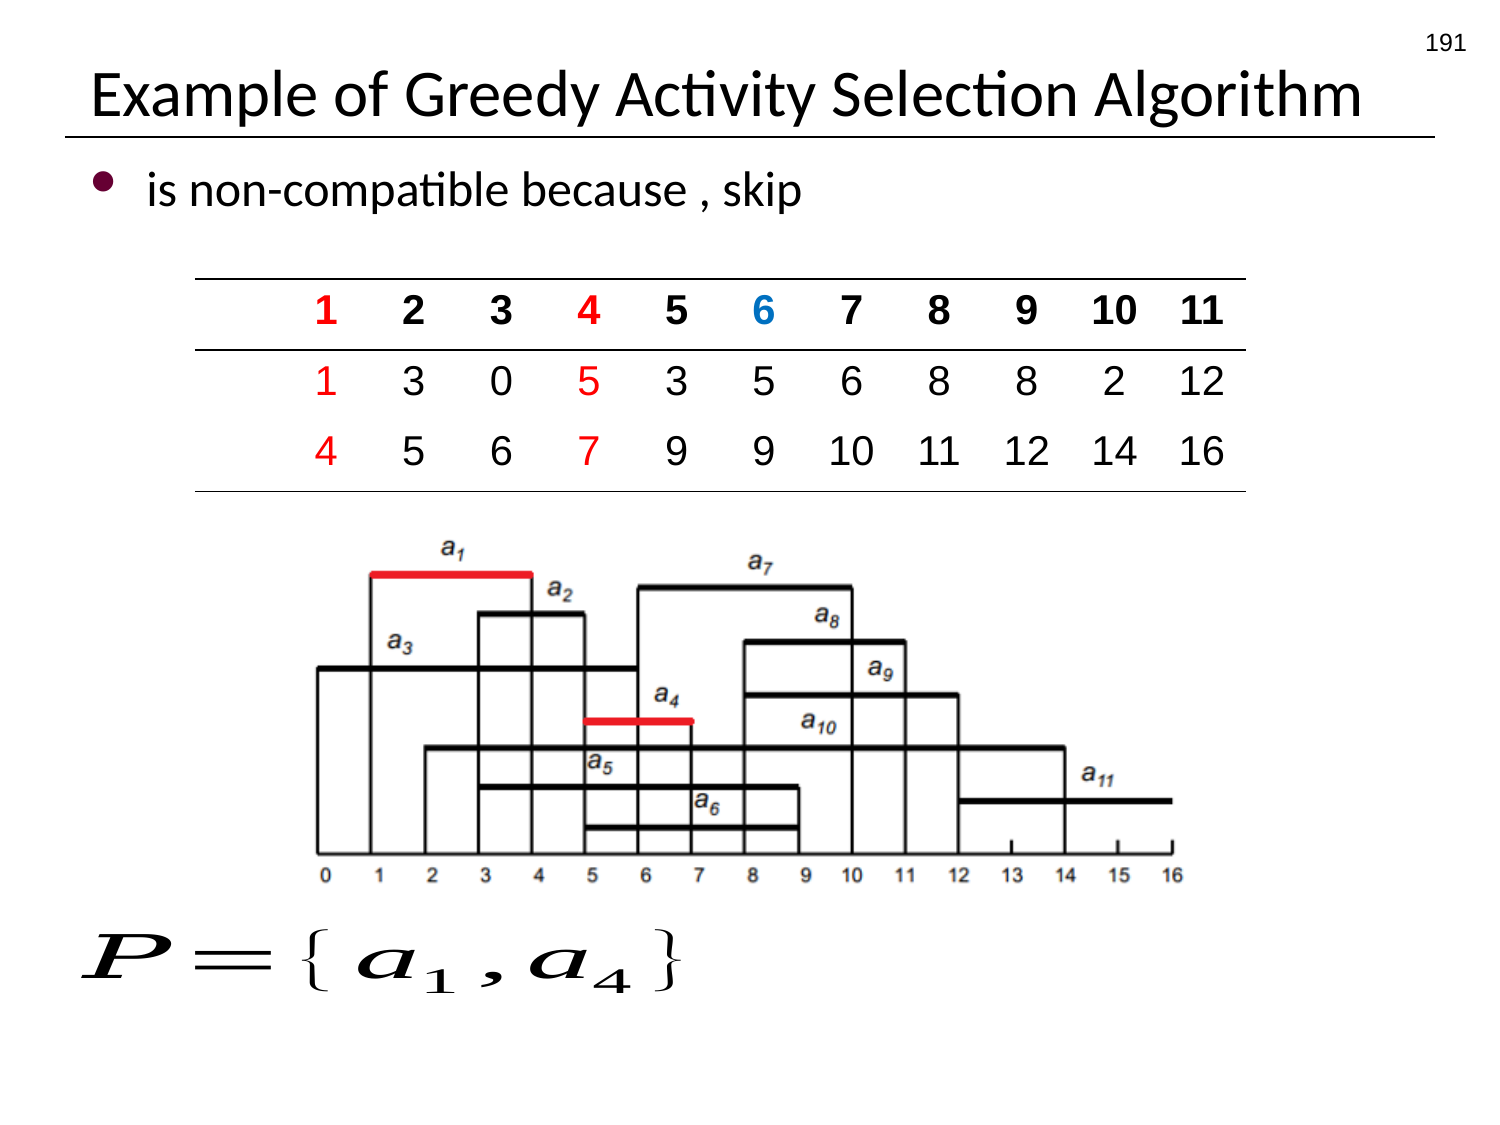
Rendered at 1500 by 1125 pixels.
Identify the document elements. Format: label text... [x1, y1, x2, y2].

picture [298, 526, 1202, 927]
slide_number 191 [1131, 18, 1483, 62]
title Example of Greedy Activity Selection Algorithm [75, 20, 1425, 138]
